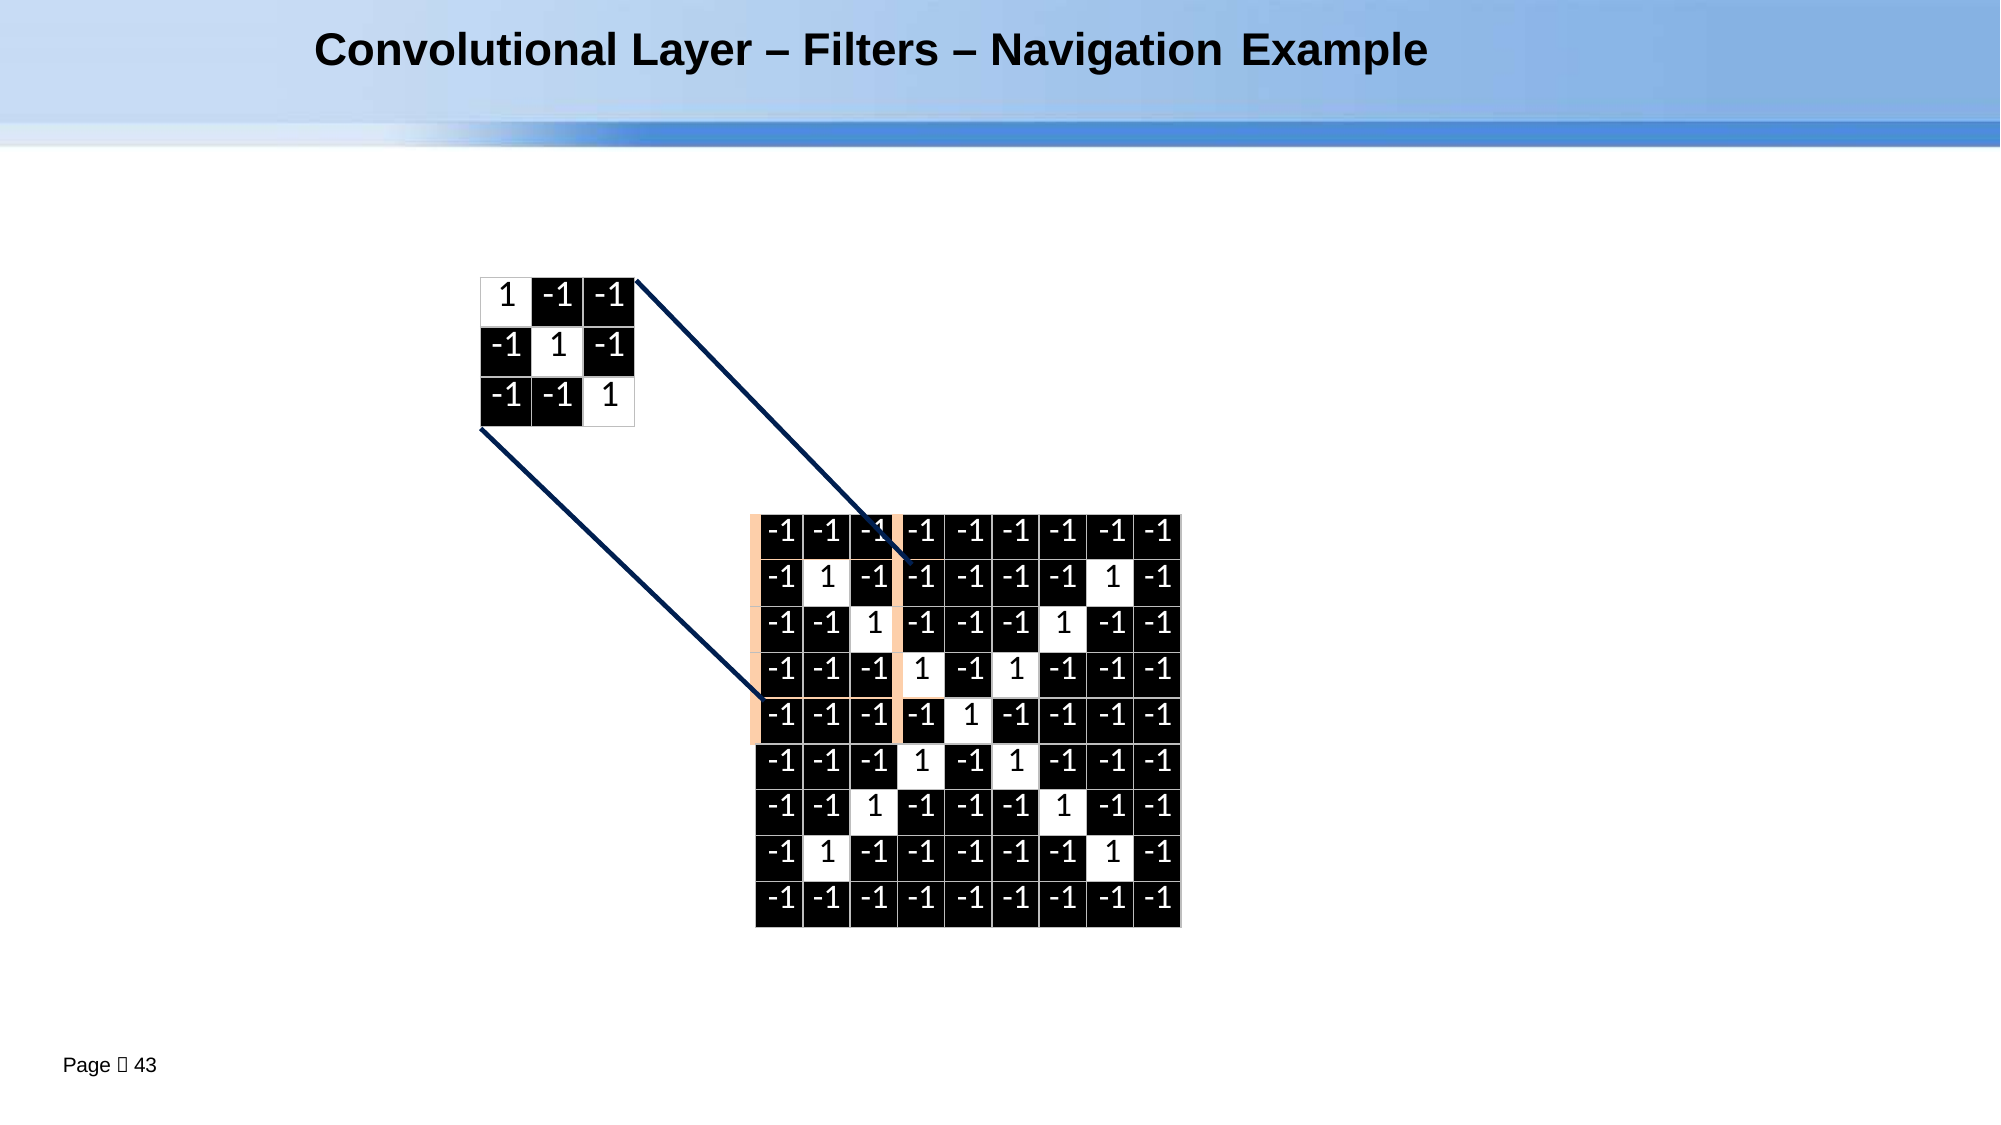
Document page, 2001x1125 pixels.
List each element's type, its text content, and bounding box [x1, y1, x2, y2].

table_cell 1 [1087, 836, 1133, 881]
table_cell -1 [761, 653, 802, 697]
table_cell -1 [756, 790, 802, 835]
table_header -1 [1087, 515, 1133, 559]
table_cell -1 [851, 836, 897, 881]
table_header -1 [761, 515, 802, 559]
table_cell 1 [1040, 607, 1086, 652]
table_cell -1 [903, 560, 944, 606]
table_header -1 [584, 278, 634, 326]
table_cell -1 [1040, 560, 1086, 606]
table_cell -1 [584, 328, 634, 376]
table_header -1 [1040, 515, 1086, 559]
table_cell 1 [532, 328, 582, 376]
table_cell -1 [532, 378, 582, 426]
table_cell 1 [804, 836, 849, 881]
table_cell -1 [1134, 699, 1180, 743]
table_cell -1 [945, 882, 991, 927]
table_cell -1 [1087, 882, 1133, 927]
table_cell -1 [1087, 653, 1133, 697]
table_cell -1 [993, 699, 1038, 743]
table_cell -1 [945, 836, 991, 881]
table_header -1 [1134, 515, 1180, 559]
table_cell 1 [851, 790, 897, 835]
table_cell -1 [903, 699, 944, 743]
table_header -1 [532, 278, 582, 326]
table_cell -1 [1134, 607, 1180, 652]
table_cell -1 [1087, 790, 1133, 835]
table_cell -1 [903, 607, 944, 652]
table_cell -1 [851, 745, 897, 789]
table_cell -1 [804, 745, 849, 789]
table_cell 1 [945, 699, 991, 743]
table_cell -1 [1040, 836, 1086, 881]
table_cell -1 [945, 607, 991, 652]
table_cell 1 [898, 745, 944, 789]
table_cell -1 [993, 607, 1038, 652]
table_header -1 [903, 515, 944, 559]
table_cell -1 [993, 560, 1038, 606]
table_cell -1 [756, 836, 802, 881]
table_cell -1 [851, 560, 892, 606]
table_cell 1 [903, 653, 944, 697]
table_cell -1 [898, 882, 944, 927]
table_cell -1 [945, 790, 991, 835]
table_cell -1 [993, 836, 1038, 881]
table_cell 1 [993, 653, 1038, 697]
table_cell -1 [804, 790, 849, 835]
table_cell -1 [1087, 699, 1133, 743]
table_cell -1 [1040, 882, 1086, 927]
table_header 1 [481, 278, 531, 326]
table_header -1 [851, 515, 892, 559]
table_cell 1 [804, 560, 849, 606]
table_cell -1 [1134, 745, 1180, 789]
table_cell -1 [756, 882, 802, 927]
table_cell -1 [993, 790, 1038, 835]
table_cell -1 [1134, 836, 1180, 881]
table_cell -1 [851, 882, 897, 927]
table_cell -1 [1040, 699, 1086, 743]
table_cell -1 [804, 653, 849, 697]
table_header -1 [804, 515, 849, 559]
picture [0, 0, 2000, 152]
table_cell -1 [1087, 607, 1133, 652]
table_cell -1 [898, 836, 944, 881]
table_cell -1 [804, 699, 849, 743]
table_cell -1 [1134, 560, 1180, 606]
table_cell -1 [481, 328, 531, 376]
table_cell 1 [993, 745, 1038, 789]
table_cell -1 [851, 699, 892, 743]
table_cell 1 [851, 607, 892, 652]
table_cell -1 [1134, 882, 1180, 927]
table_cell -1 [761, 607, 802, 652]
table_cell -1 [761, 699, 802, 743]
table_cell -1 [1040, 745, 1086, 789]
table_cell -1 [804, 882, 849, 927]
table_cell -1 [761, 560, 802, 606]
table_cell -1 [804, 607, 849, 652]
table_header -1 [993, 515, 1038, 559]
table_cell -1 [945, 560, 991, 606]
table_cell -1 [993, 882, 1038, 927]
table_cell -1 [1134, 653, 1180, 697]
table_cell 1 [1087, 560, 1133, 606]
table_header -1 [945, 515, 991, 559]
slide_number Page  43 [60, 1051, 162, 1125]
table_cell -1 [945, 745, 991, 789]
table_cell 1 [584, 378, 634, 426]
title Convolutional Layer – Filters – Navigation Example [312, 17, 1434, 208]
table_cell -1 [945, 653, 991, 697]
table_cell -1 [1134, 790, 1180, 835]
table_cell -1 [1040, 653, 1086, 697]
table_cell -1 [756, 745, 802, 789]
table_cell -1 [1087, 745, 1133, 789]
table_cell -1 [898, 790, 944, 835]
table_cell -1 [851, 653, 892, 697]
table_cell -1 [481, 378, 531, 426]
table_cell 1 [1040, 790, 1086, 835]
